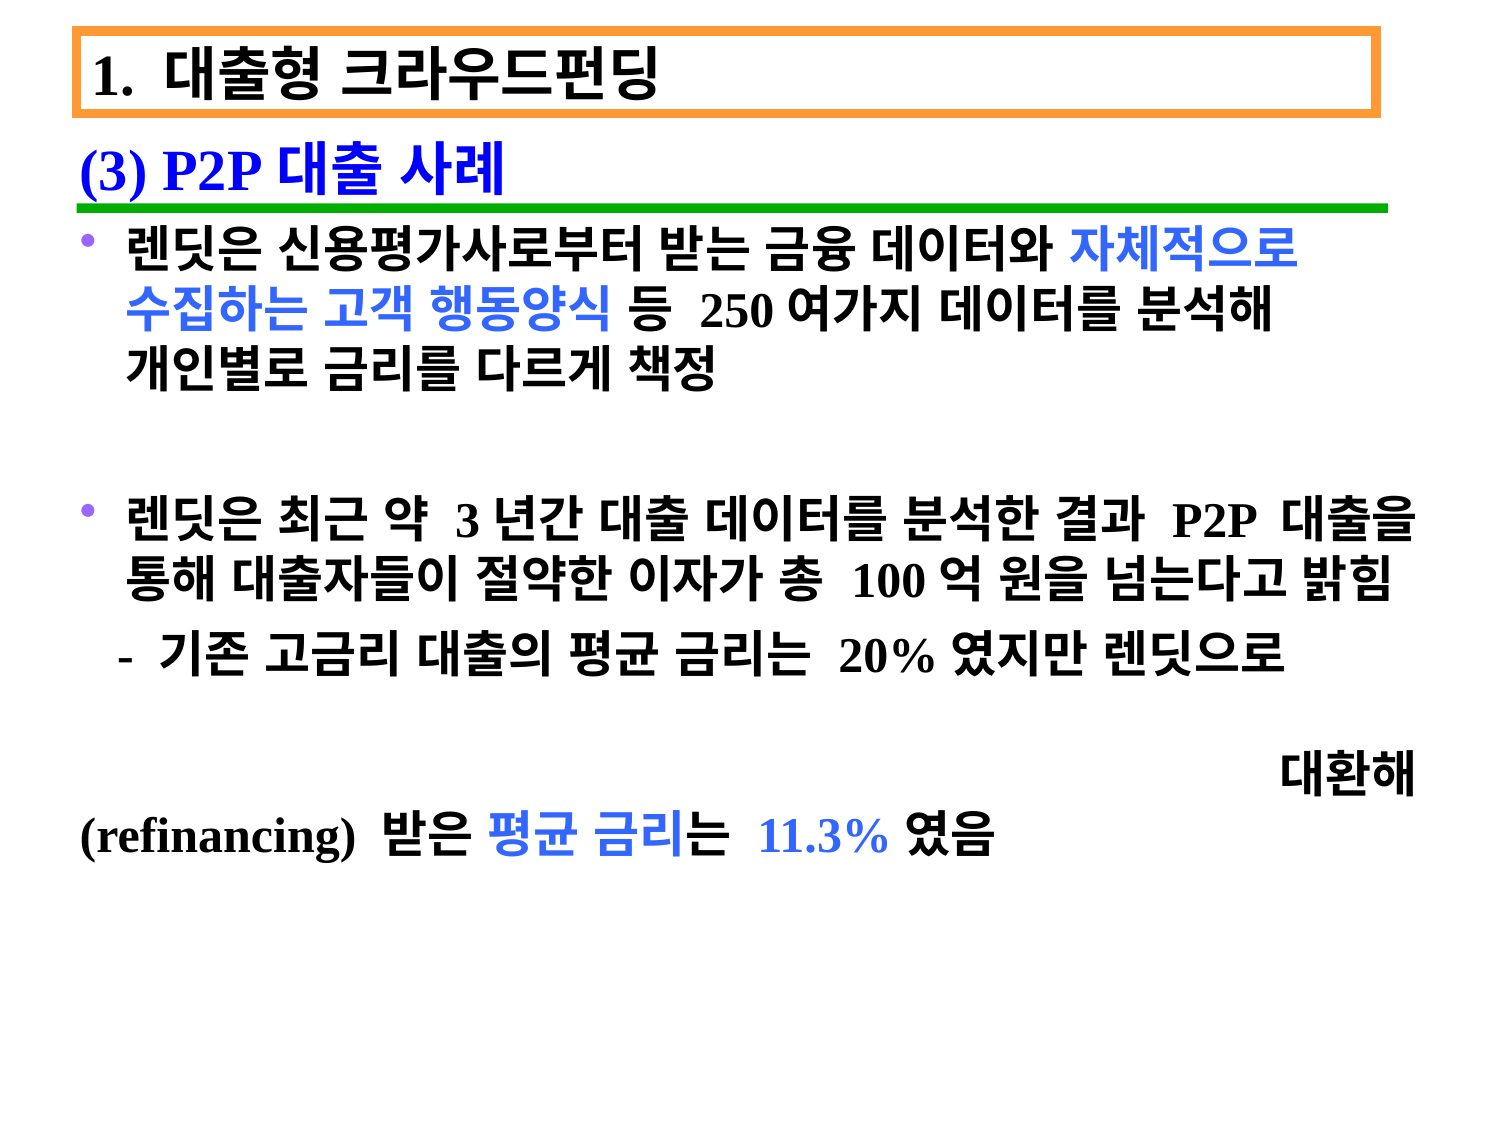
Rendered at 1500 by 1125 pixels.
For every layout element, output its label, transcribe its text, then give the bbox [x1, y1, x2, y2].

text_box 1. 대출형 크라우드펀딩 [76, 30, 1376, 114]
subtitle (3) P2P대출 사례 렌딧은 신용평가사로부터 받는 금융 데이터와 자체적으로 수집하는 고객 행동양식 등 250여가지 데이터를 분석해 개인별로 금리를 다르게 책정 렌딧은 최근 약 3년간 대출 데이터를 분석한 결과 P2P 대출을 통해 대출자들이 절약한 이자가 총 100억 원을 넘는다고 밝힘 - 기존 고금리 대출의 평균 금리는 20%였지만 렌딧으로 대환해(refinancing) 받은 평균 금리는 11.3%였음 [64, 124, 1448, 921]
